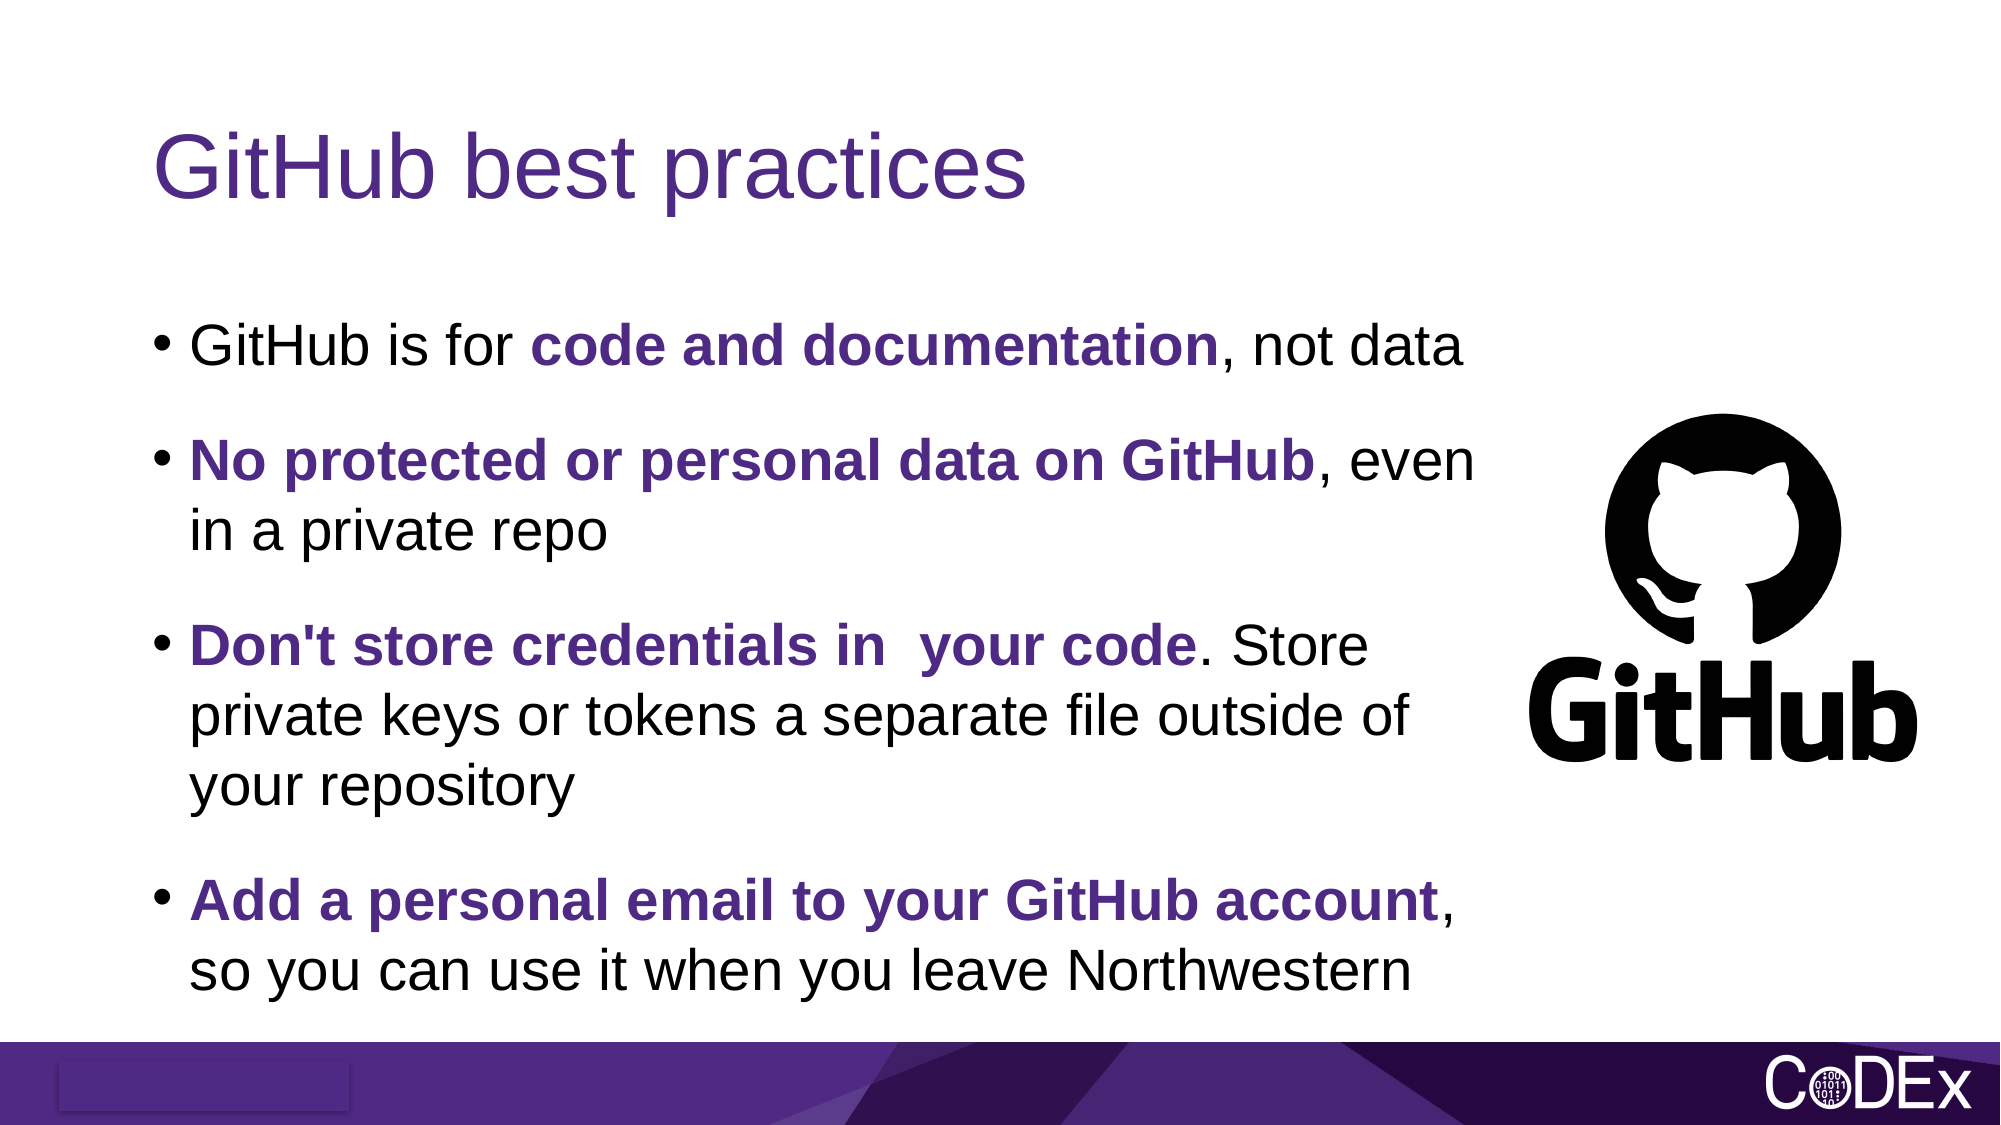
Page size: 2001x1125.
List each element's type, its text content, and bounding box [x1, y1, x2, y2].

title GitHub best practices [137, 59, 1863, 278]
list GitHub is for code and documentation, not data No protected or personal data on GitHub, even in a private repo Don't store credentials in your code. Store private keys or tokens a separate file outside of your repository Add a personal email to your GitHub account, so you can use it when you leave Northwestern [137, 299, 1504, 1014]
picture [0, 0, 2000, 1125]
